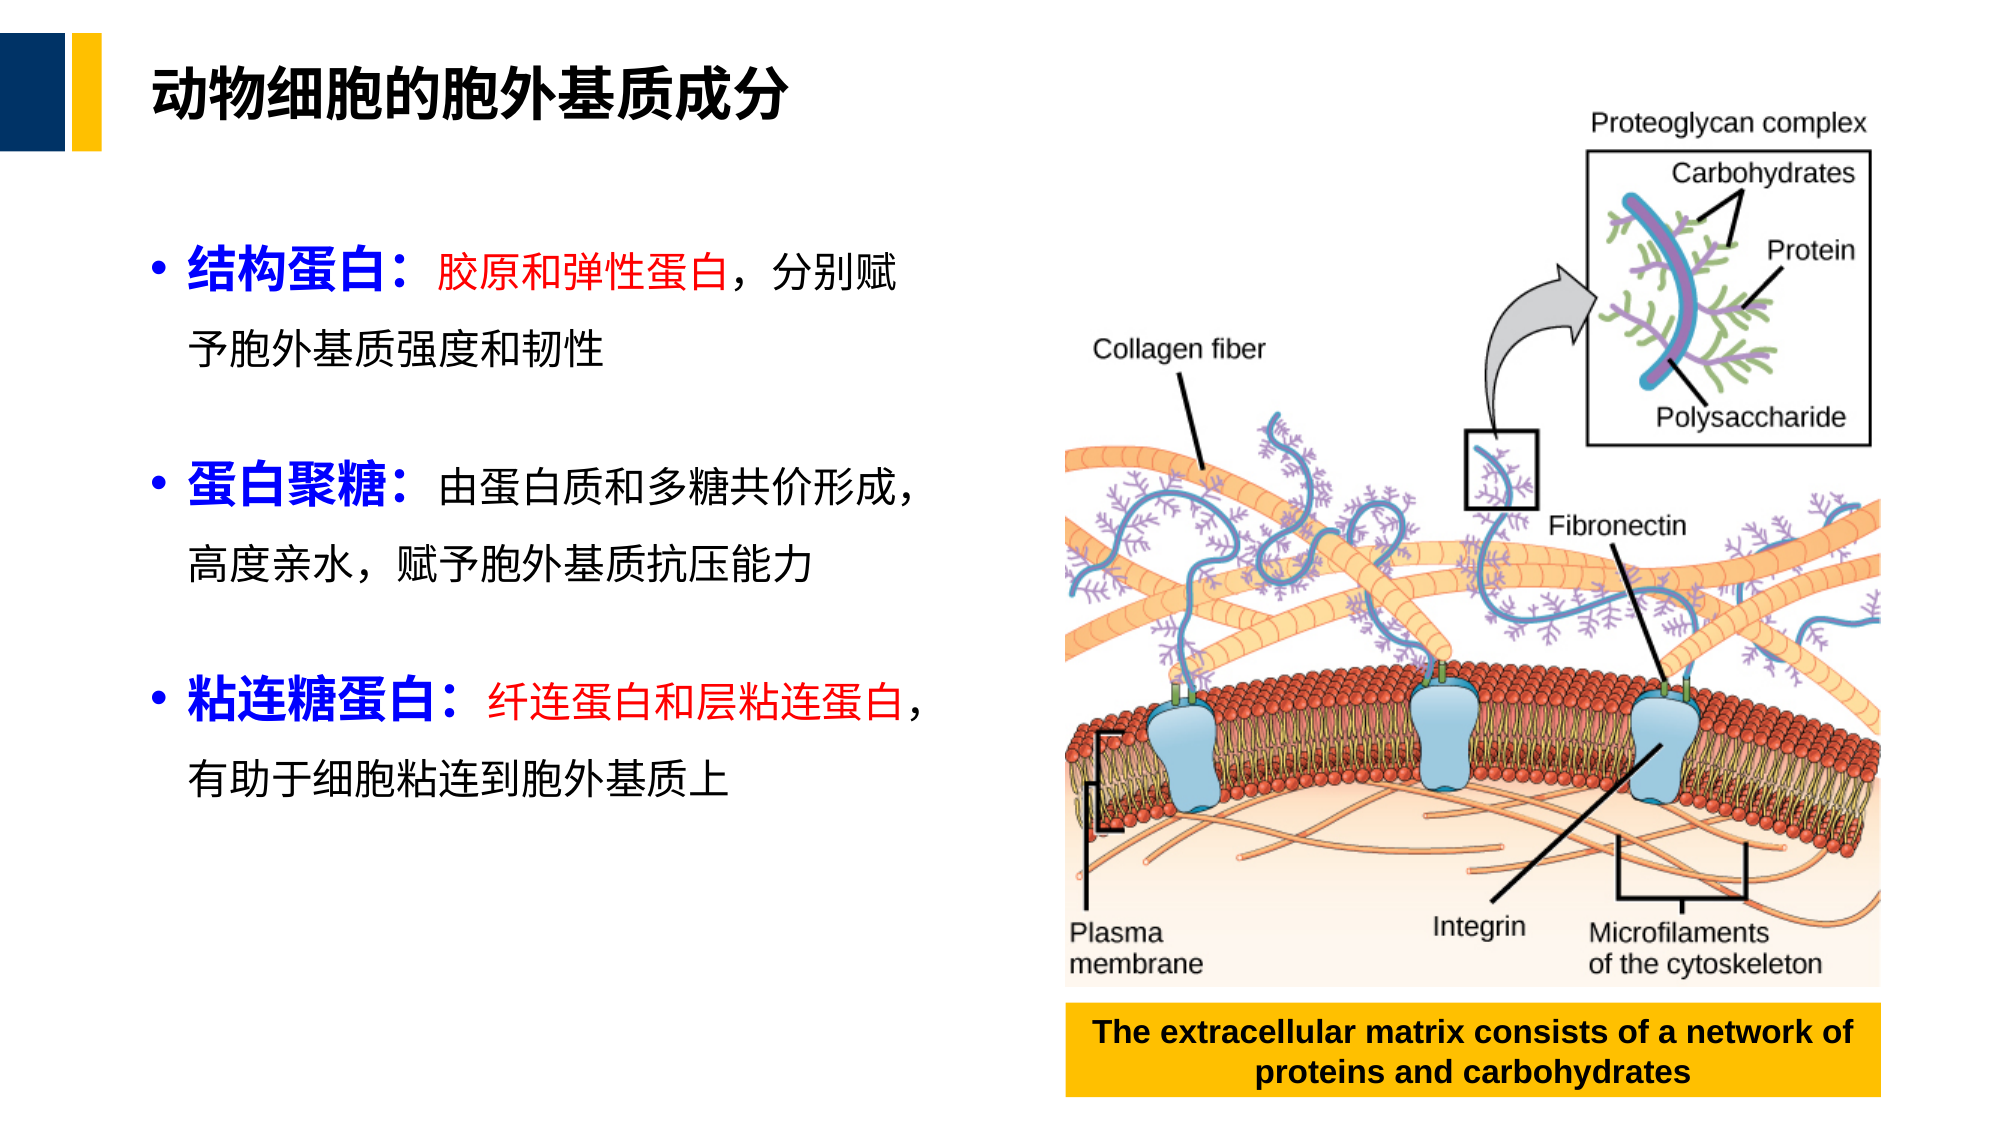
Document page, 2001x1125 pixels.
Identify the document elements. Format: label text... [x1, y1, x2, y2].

title 动物细胞的胞外基质成分 [135, 33, 1950, 152]
text_box The extracellular matrix consists of a network of proteins and carbohydrates [1065, 1002, 1881, 1098]
list 结构蛋白：胶原和弹性蛋白，分别赋予胞外基质强度和韧性 蛋白聚糖：由蛋白质和多糖共价形成，高度亲水，赋予胞外基质抗压能力 粘连糖蛋白：纤连蛋白和层粘连蛋白，有助于细胞粘连到胞外基质上 [135, 200, 935, 1092]
picture [1065, 100, 1881, 987]
